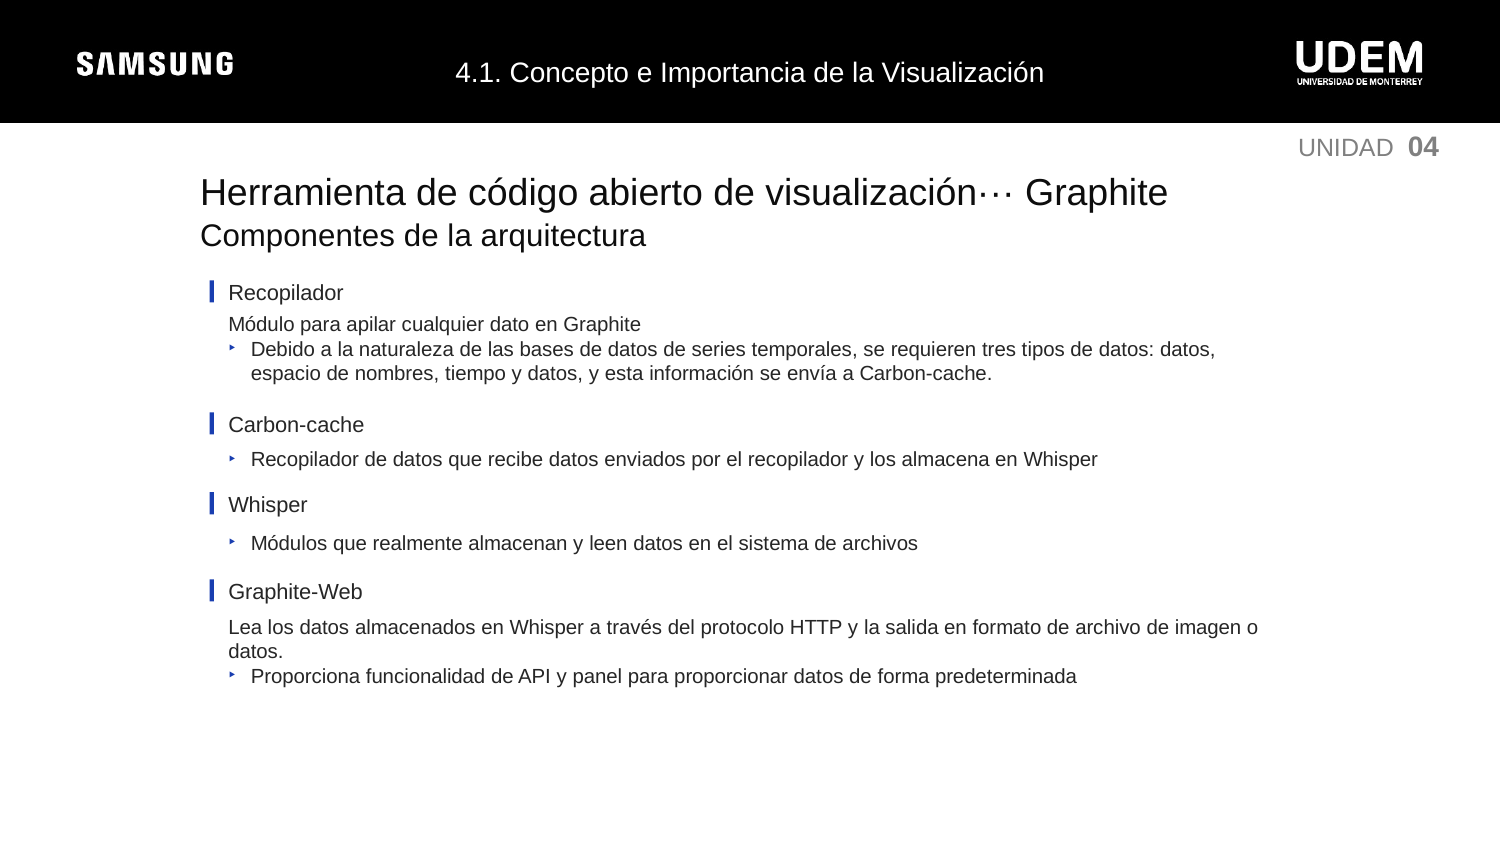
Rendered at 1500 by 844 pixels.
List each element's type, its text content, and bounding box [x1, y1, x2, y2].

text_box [209, 410, 1291, 480]
picture [0, 0, 1500, 844]
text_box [209, 278, 1291, 407]
text_box 4.1. Concepto e Importancia de la Visualización [279, 54, 1221, 88]
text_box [209, 577, 1291, 710]
text_box Componentes de la arquitectura [199, 215, 1283, 254]
text_box UNIDAD 04 [1289, 127, 1439, 162]
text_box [209, 490, 1291, 564]
text_box Herramienta de código abierto de visualización··· Graphite [199, 167, 1309, 214]
